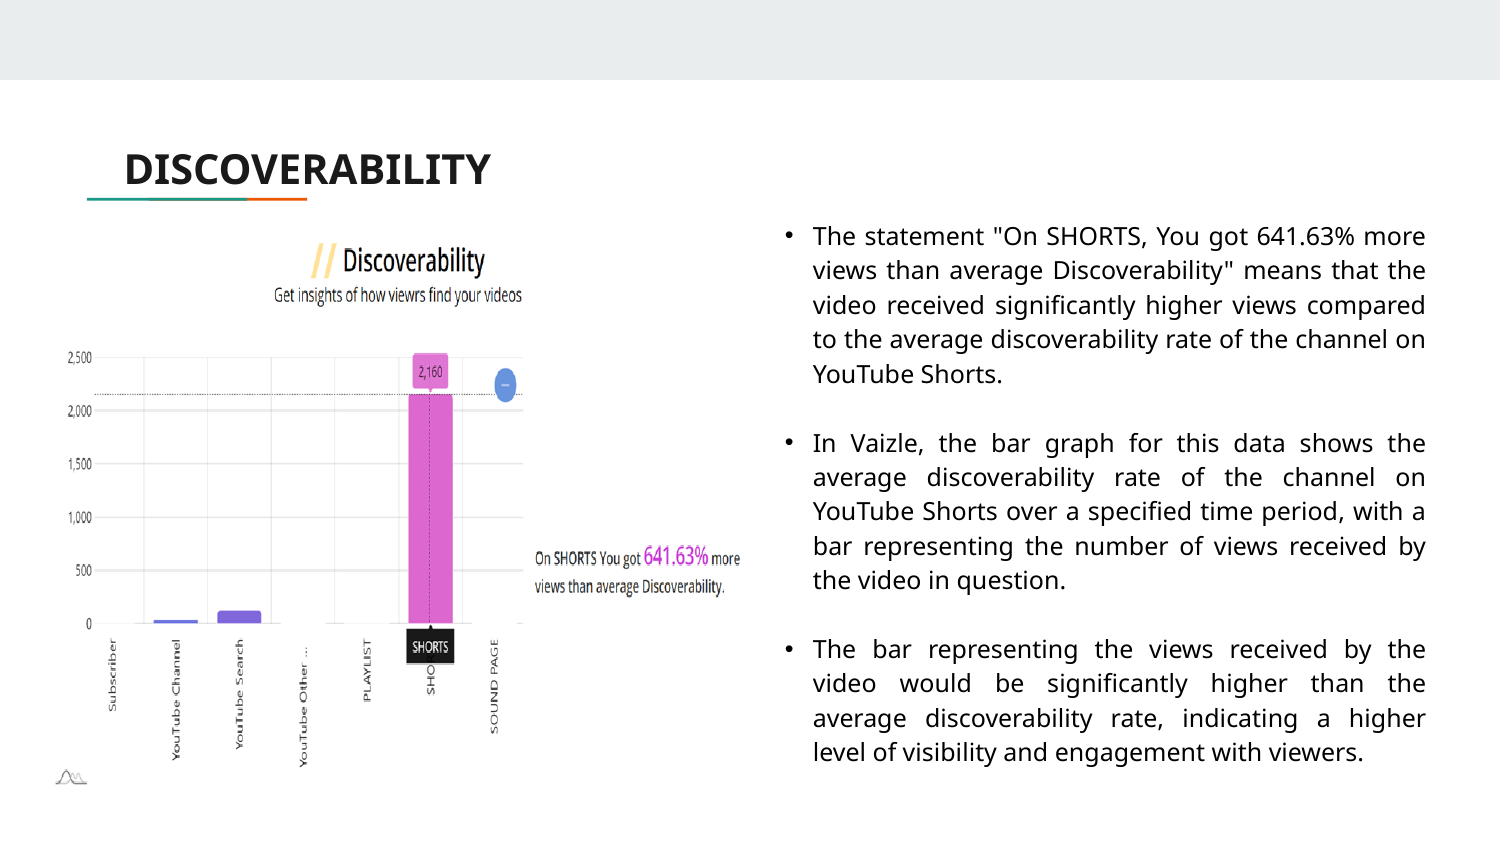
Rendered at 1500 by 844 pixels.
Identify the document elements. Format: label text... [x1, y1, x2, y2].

title DISCOVERABILITY [108, 120, 1370, 209]
picture [47, 218, 751, 796]
text_box The statement "On SHORTS, You got 641.63% more views than average Discoverability" means that the video received significantly higher views compared to the average discoverability rate of the channel on YouTube Shorts. In Vaizle, the bar graph for this data shows the average discoverability rate of the channel on YouTube Shorts over a specified time period, with a bar representing the number of views received by the video in question. The bar representing the views received by the video would be significantly higher than the average discoverability rate, indicating a higher level of visibility and engagement with viewers. [770, 208, 1442, 775]
